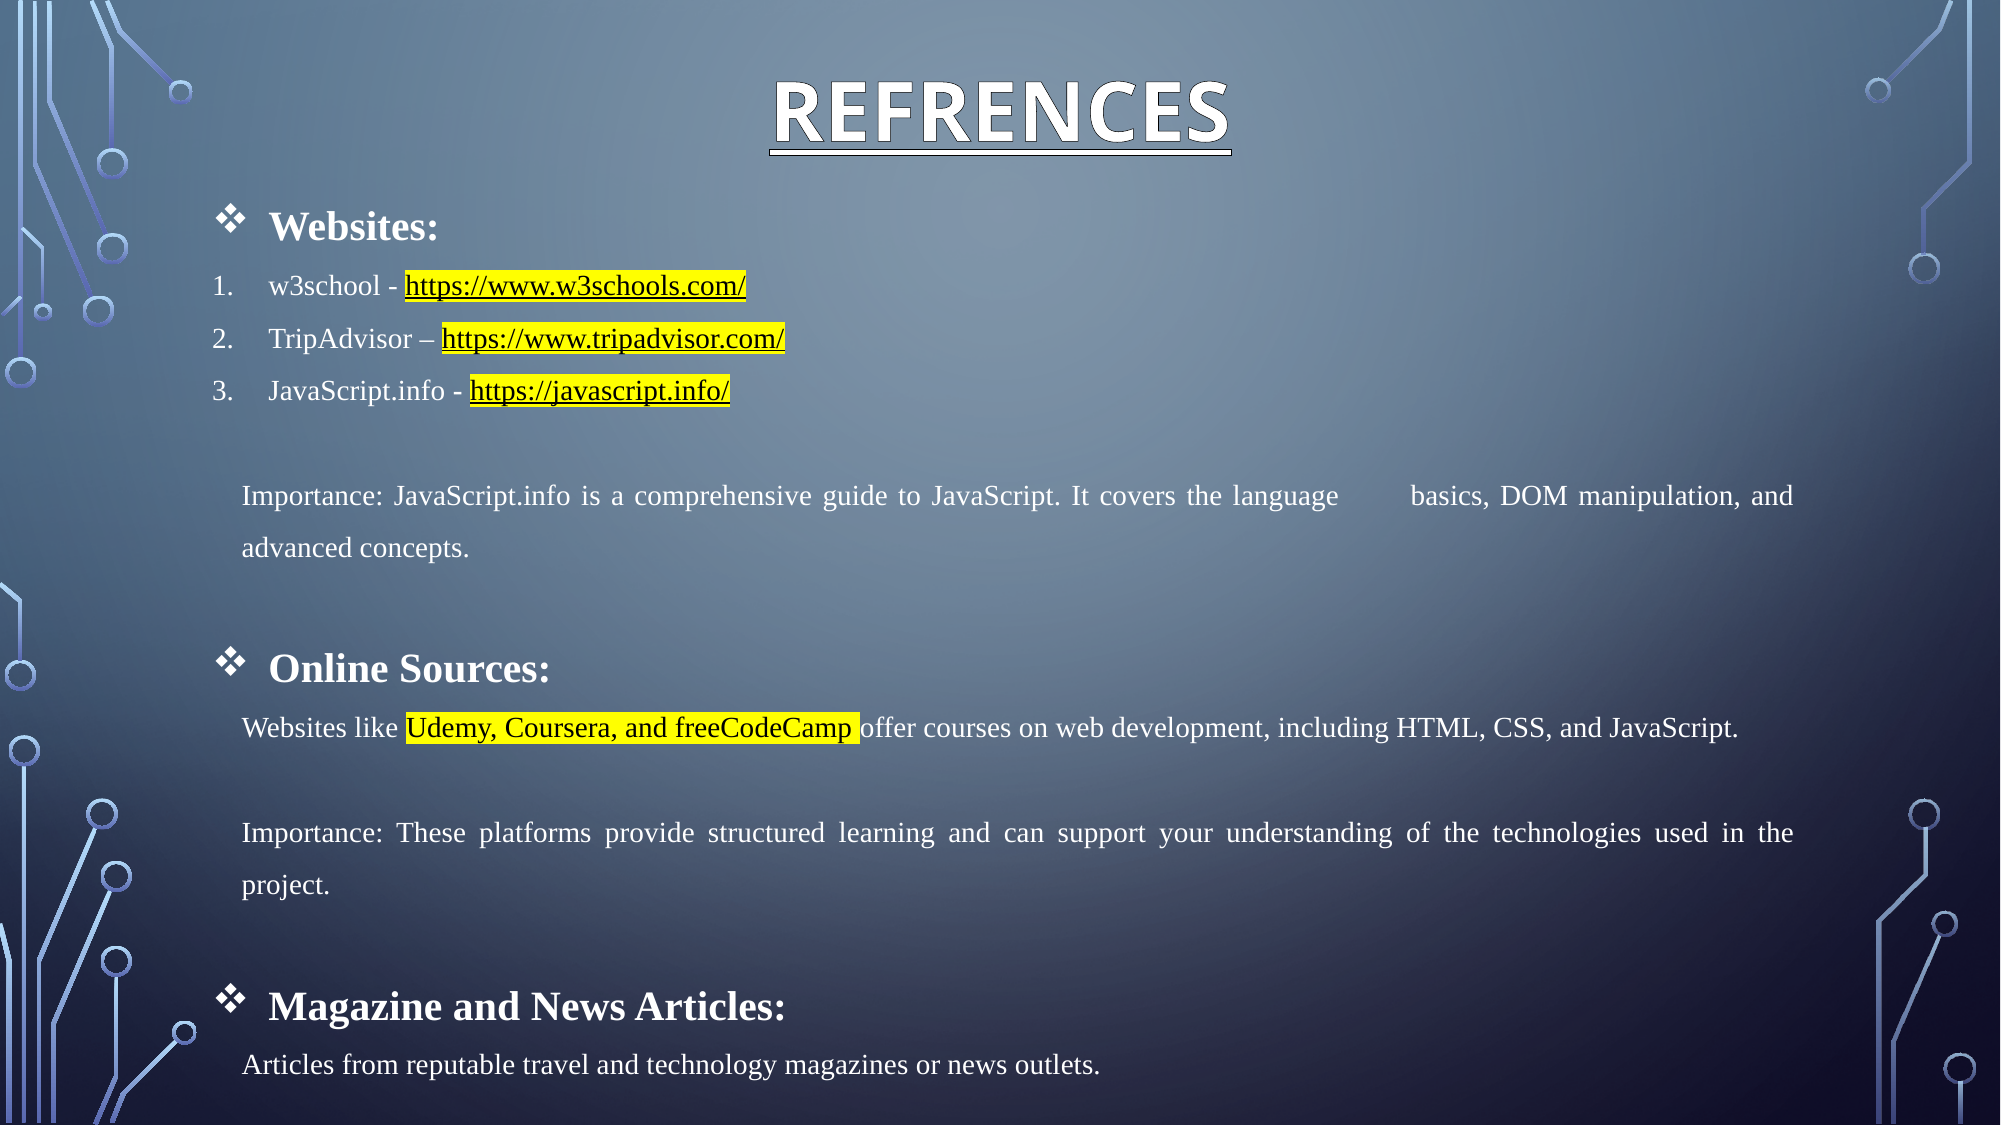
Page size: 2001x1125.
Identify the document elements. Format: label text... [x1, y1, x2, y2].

text_box Websites: w3school - https://www.w3schools.com/ TripAdvisor – https://www.tripadvisor.com/ JavaScript.info - https://javascript.info/ Importance: JavaScript.info is a comprehensive guide to JavaScript. It covers the language basics, DOM manipulation, and advanced concepts. Online Sources: Websites like Udemy, Coursera, and freeCodeCamp offer courses on web development, including HTML, CSS, and JavaScript. Importance: These platforms provide structured learning and can support your understanding of the technologies used in the project. Magazine and News Articles: Articles from reputable travel and technology magazines or news outlets. [197, 166, 1811, 1123]
text_box REFRENCES [754, 50, 1246, 166]
